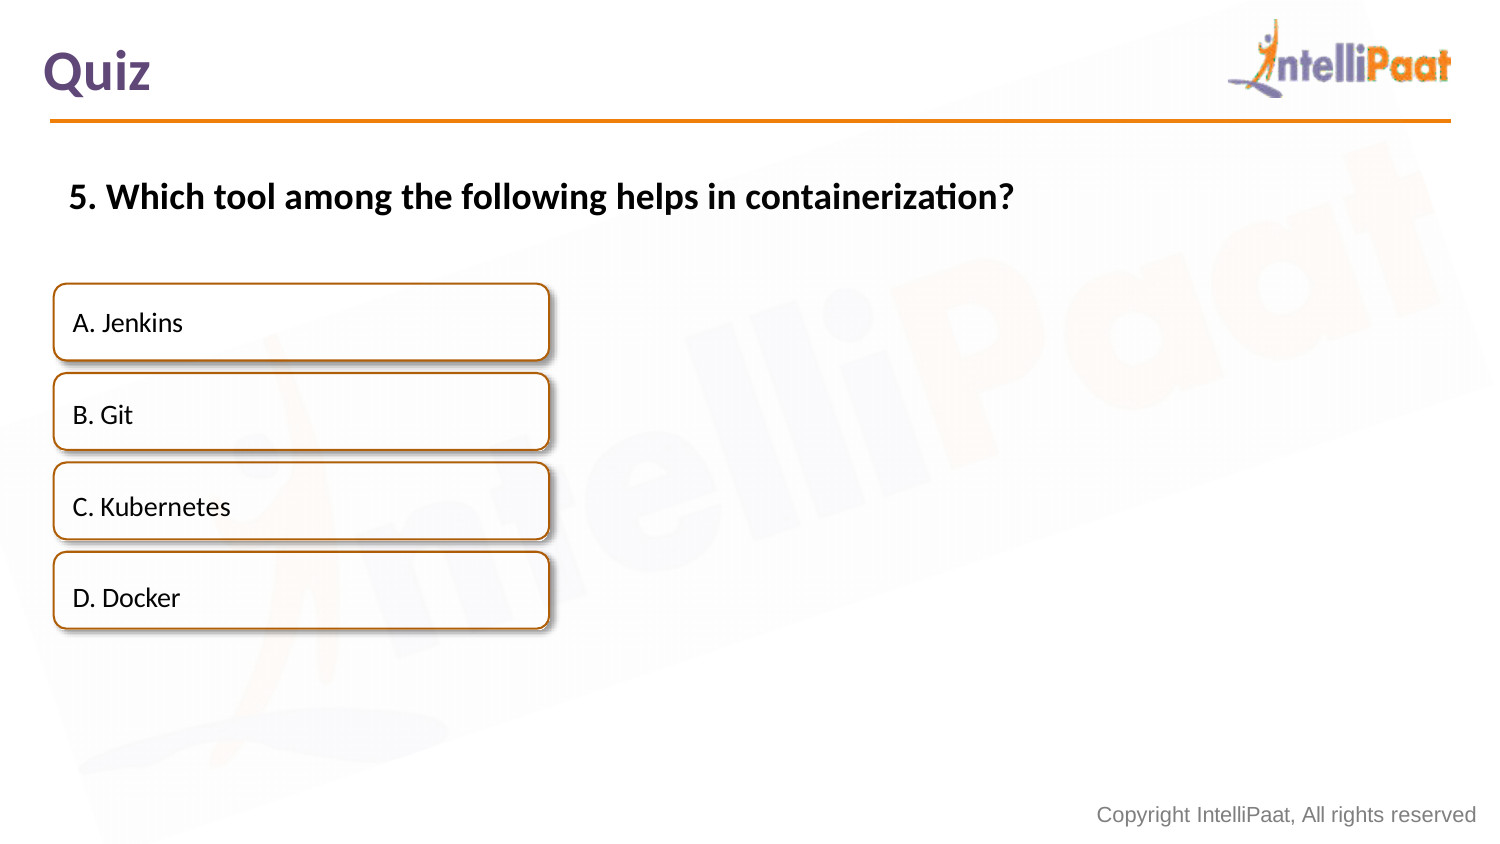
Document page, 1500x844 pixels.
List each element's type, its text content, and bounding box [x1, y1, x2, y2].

footer Copyright IntelliPaat, All rights reserved [1094, 801, 1485, 844]
text_box [0, 0, 1494, 844]
